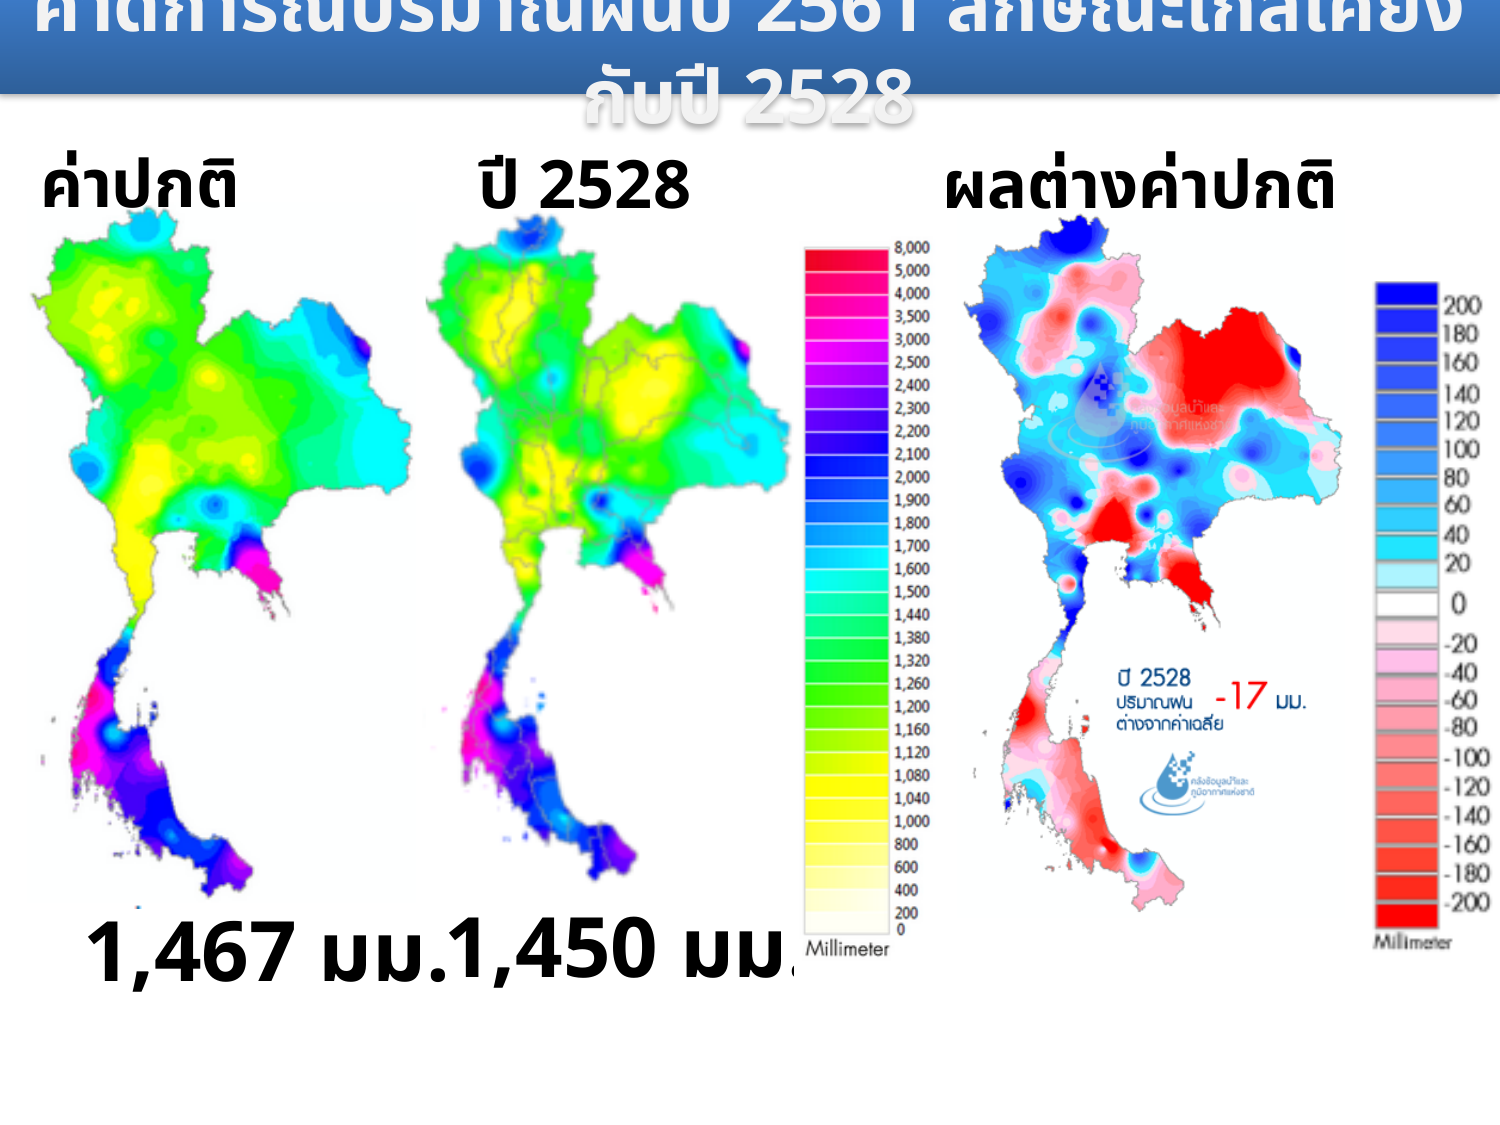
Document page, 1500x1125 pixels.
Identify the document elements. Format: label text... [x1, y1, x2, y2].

text_box 1,467 มม. [68, 900, 465, 1006]
picture [957, 210, 1345, 918]
picture [1371, 280, 1500, 957]
text_box ปี 2528 [464, 134, 707, 184]
text_box ผลต่างค่าปกติ [927, 134, 1354, 230]
text_box 1,450 มม. [465, 900, 789, 1002]
text_box ค่าปกติ [25, 133, 255, 185]
text_box คาดการณ์ปริมาณฝนปี 2561 ลักษณะใกล้เคียงกับปี 2528 [0, 0, 1500, 94]
picture [20, 163, 937, 1026]
